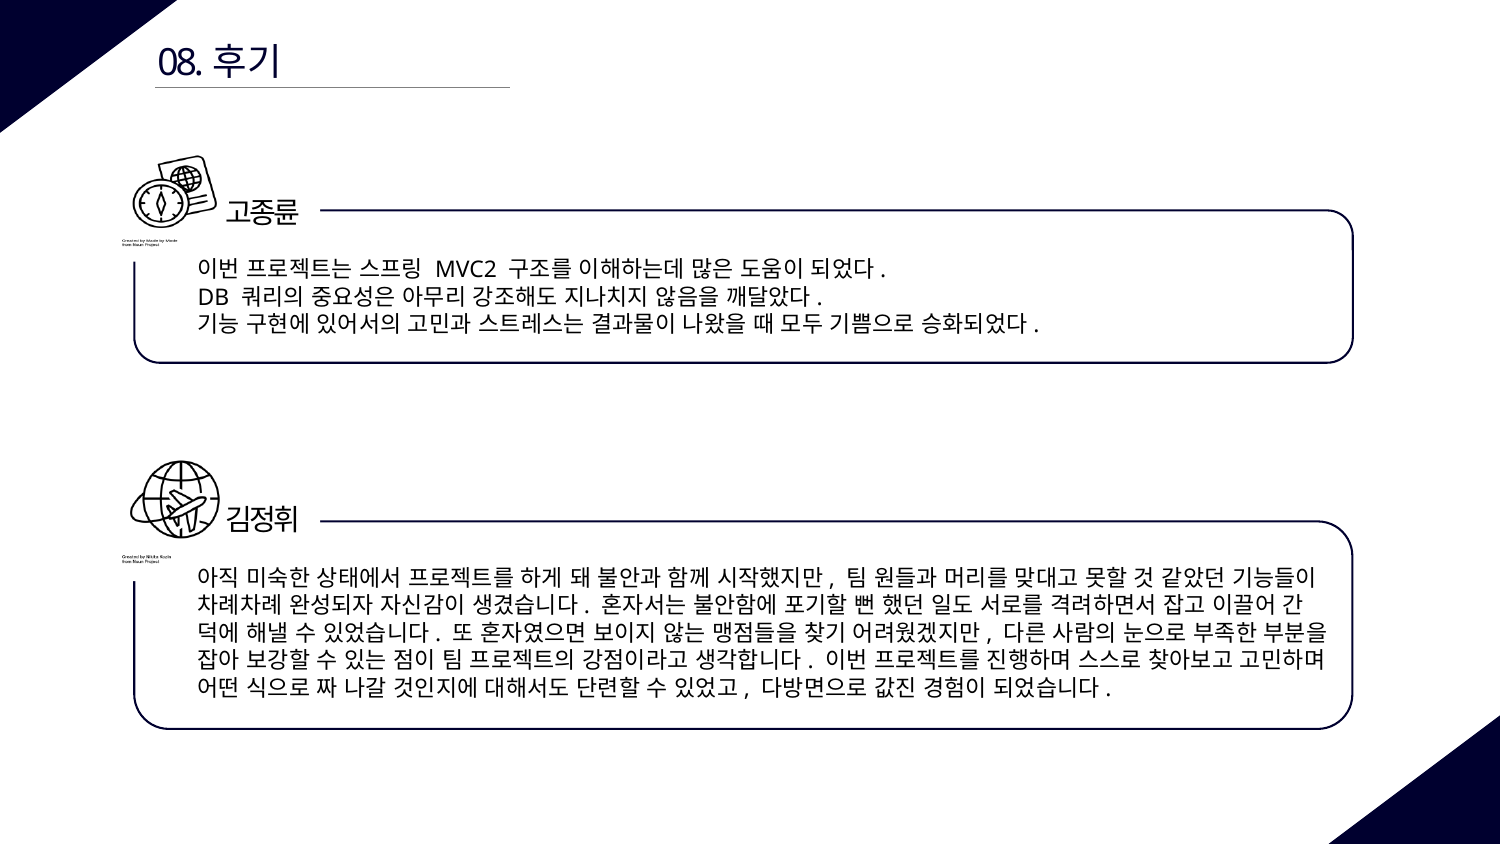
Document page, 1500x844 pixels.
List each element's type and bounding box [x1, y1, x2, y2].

text_box [142, 30, 510, 91]
text_box [100, 446, 1353, 730]
text_box [100, 145, 1354, 372]
